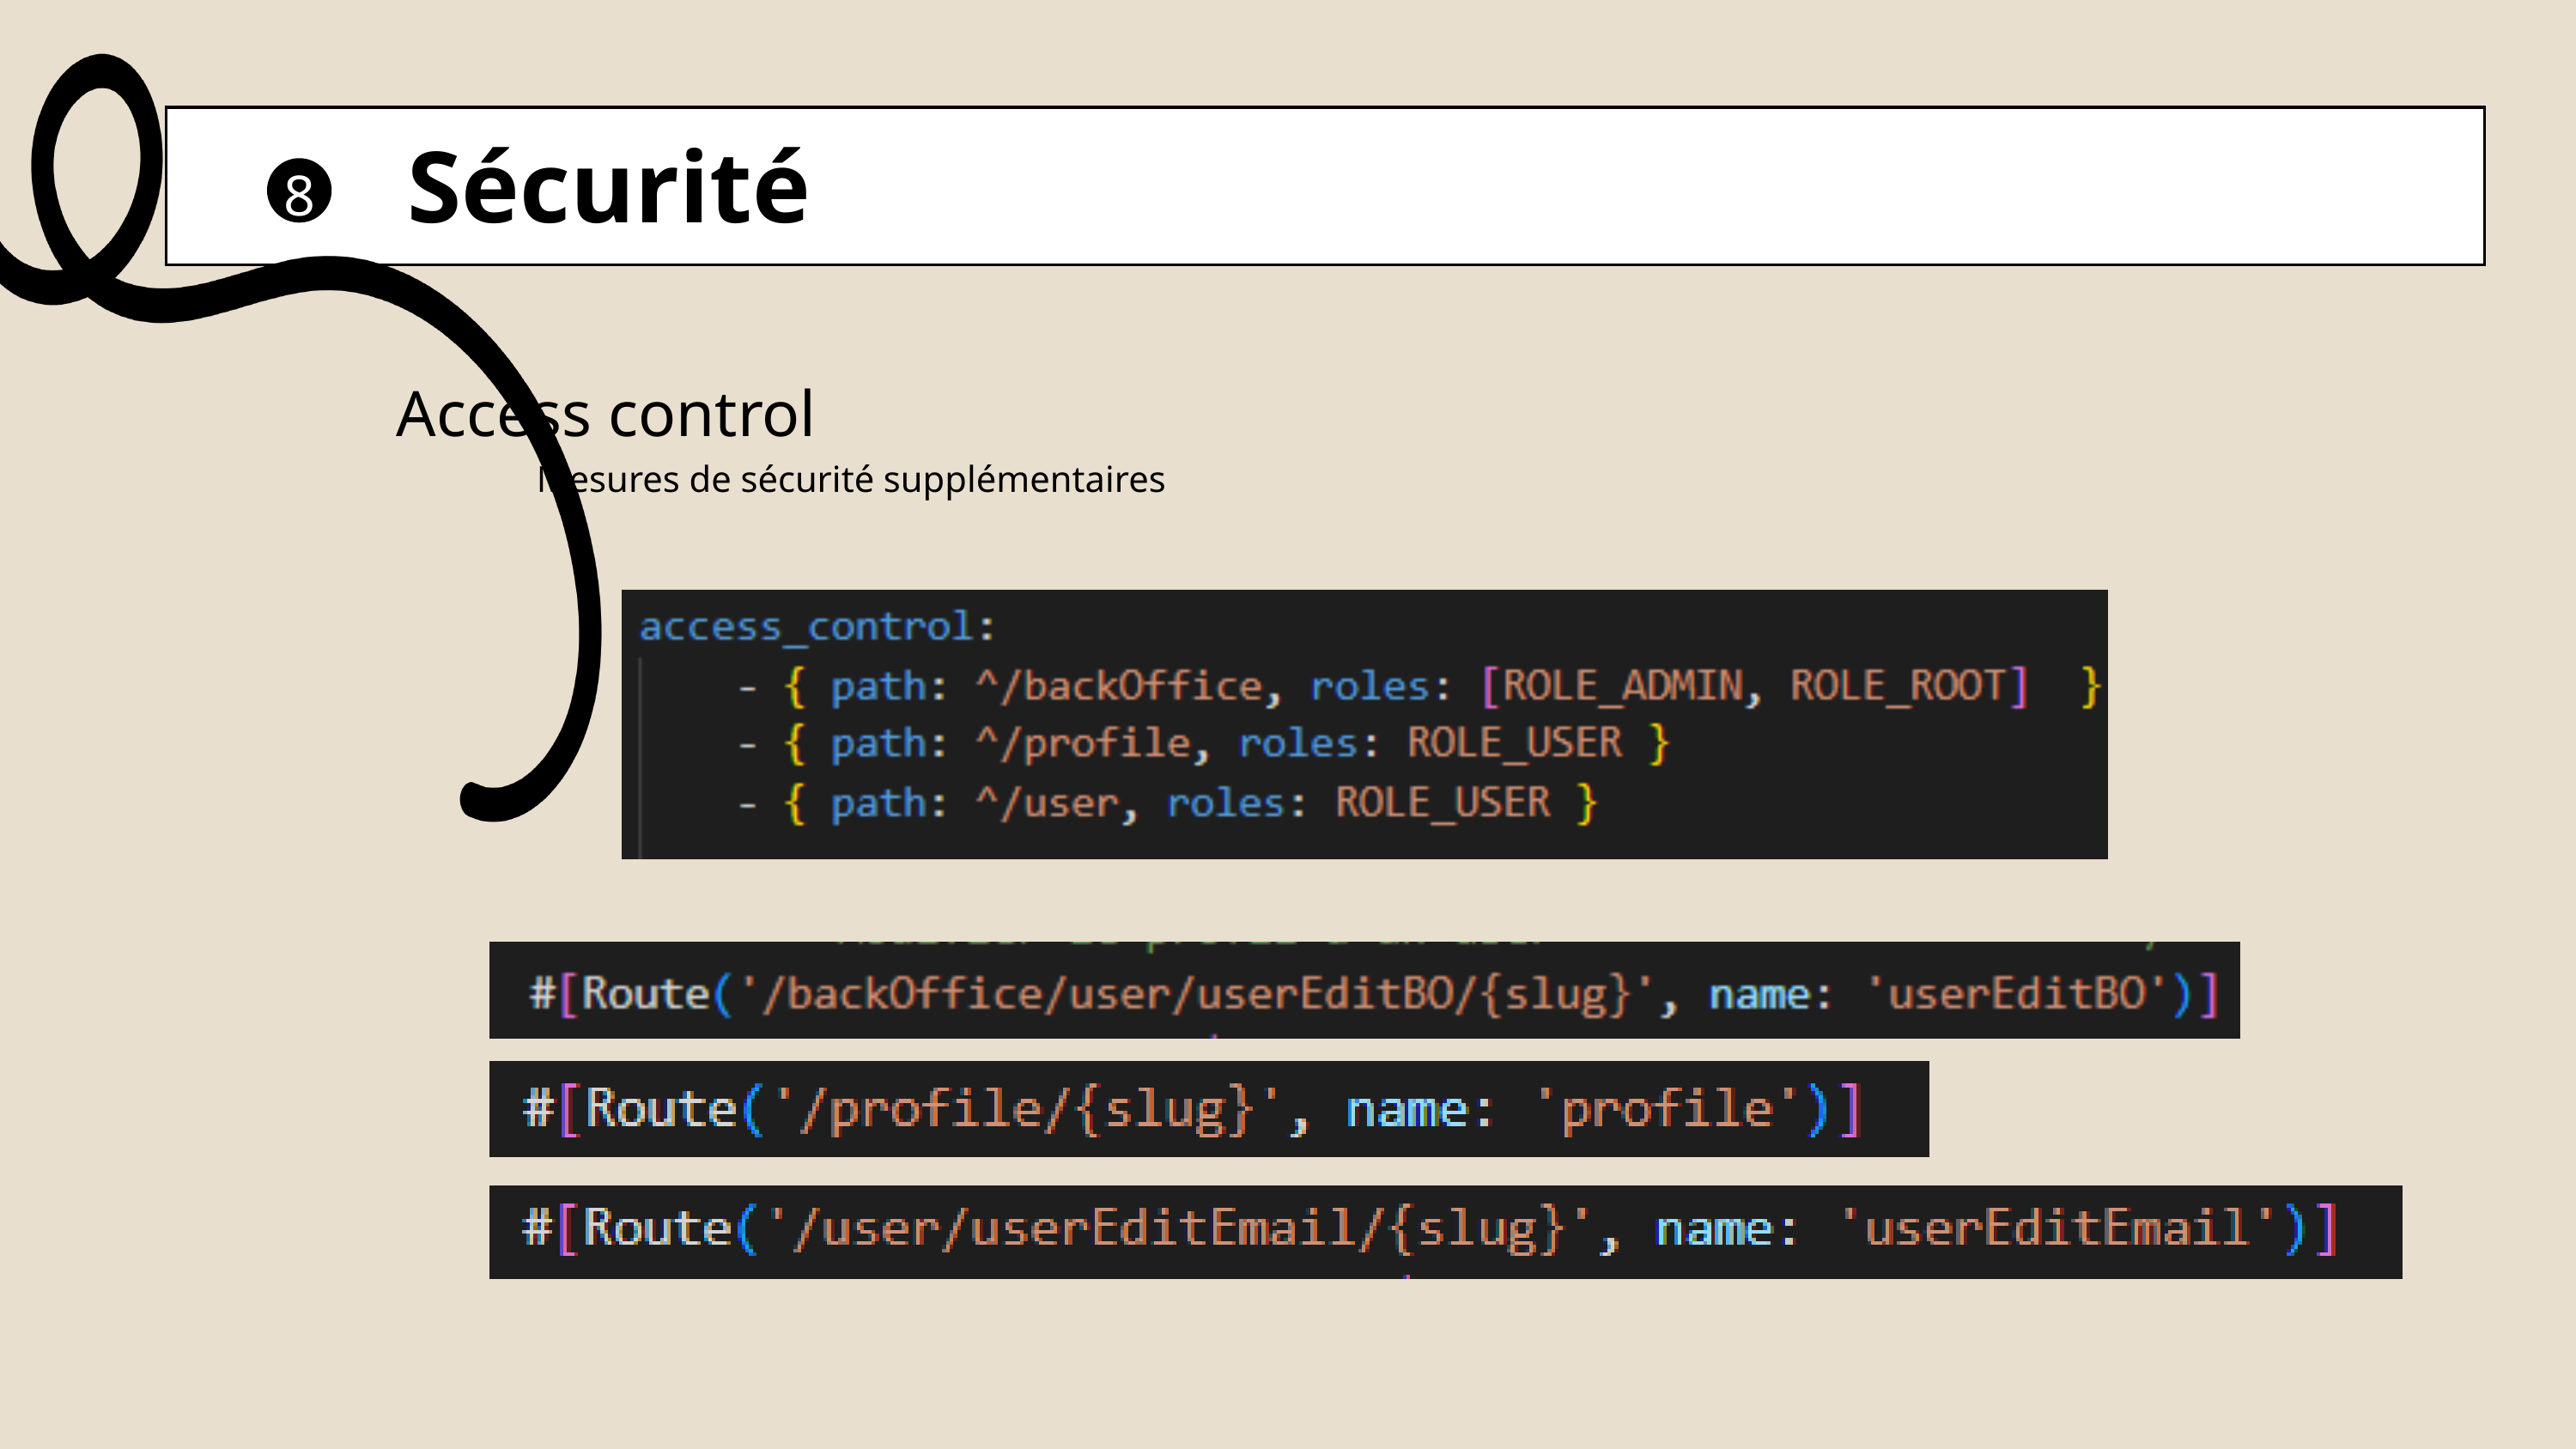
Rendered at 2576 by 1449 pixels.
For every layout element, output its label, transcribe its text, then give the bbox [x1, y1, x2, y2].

picture [489, 1061, 1929, 1157]
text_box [266, 149, 332, 225]
text_box Access control [611, 336, 1778, 450]
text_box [166, 106, 2485, 265]
picture [489, 1185, 2403, 1279]
text_box Mesures de sécurité supplémentaires [536, 446, 1696, 500]
picture [489, 942, 2241, 1039]
picture [622, 589, 2108, 859]
text_box [0, 0, 611, 829]
